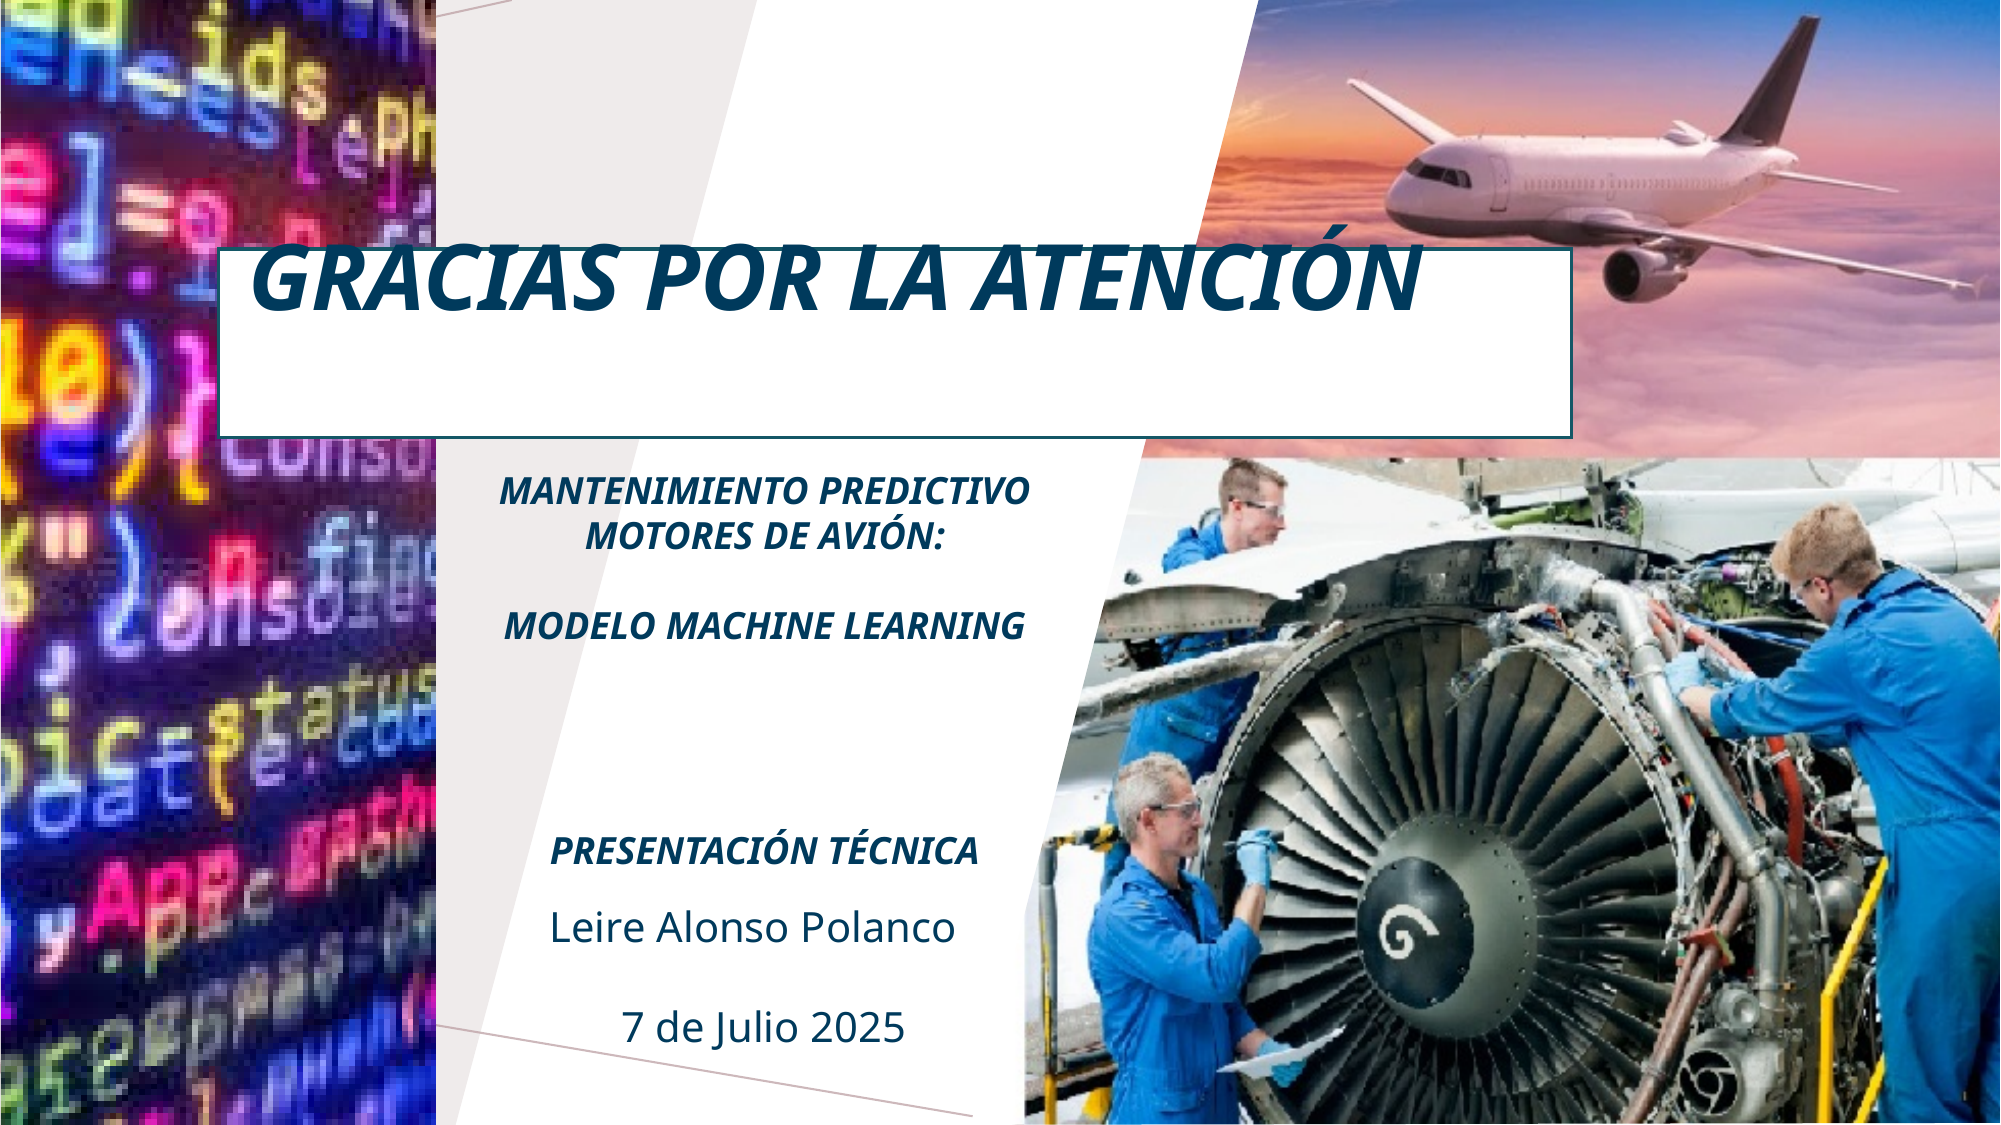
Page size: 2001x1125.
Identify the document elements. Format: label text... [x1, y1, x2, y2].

text_box GRACIAS POR LA ATENCIÓN [437, 247, 969, 439]
text_box MANTENIMIENTO PREDICTIVO​ MOTORes DE AVIÓN:​ ​ MODELO MACHINE LEARNING​ ​ ​ PRESENTACIÓN TÉCNICA​ [437, 459, 969, 1015]
text_box Leire Alonso Polanco 7 de Julio 2025 [515, 893, 969, 1059]
picture [969, 0, 2001, 1125]
picture [1976, 957, 1988, 962]
picture [0, 0, 437, 1125]
